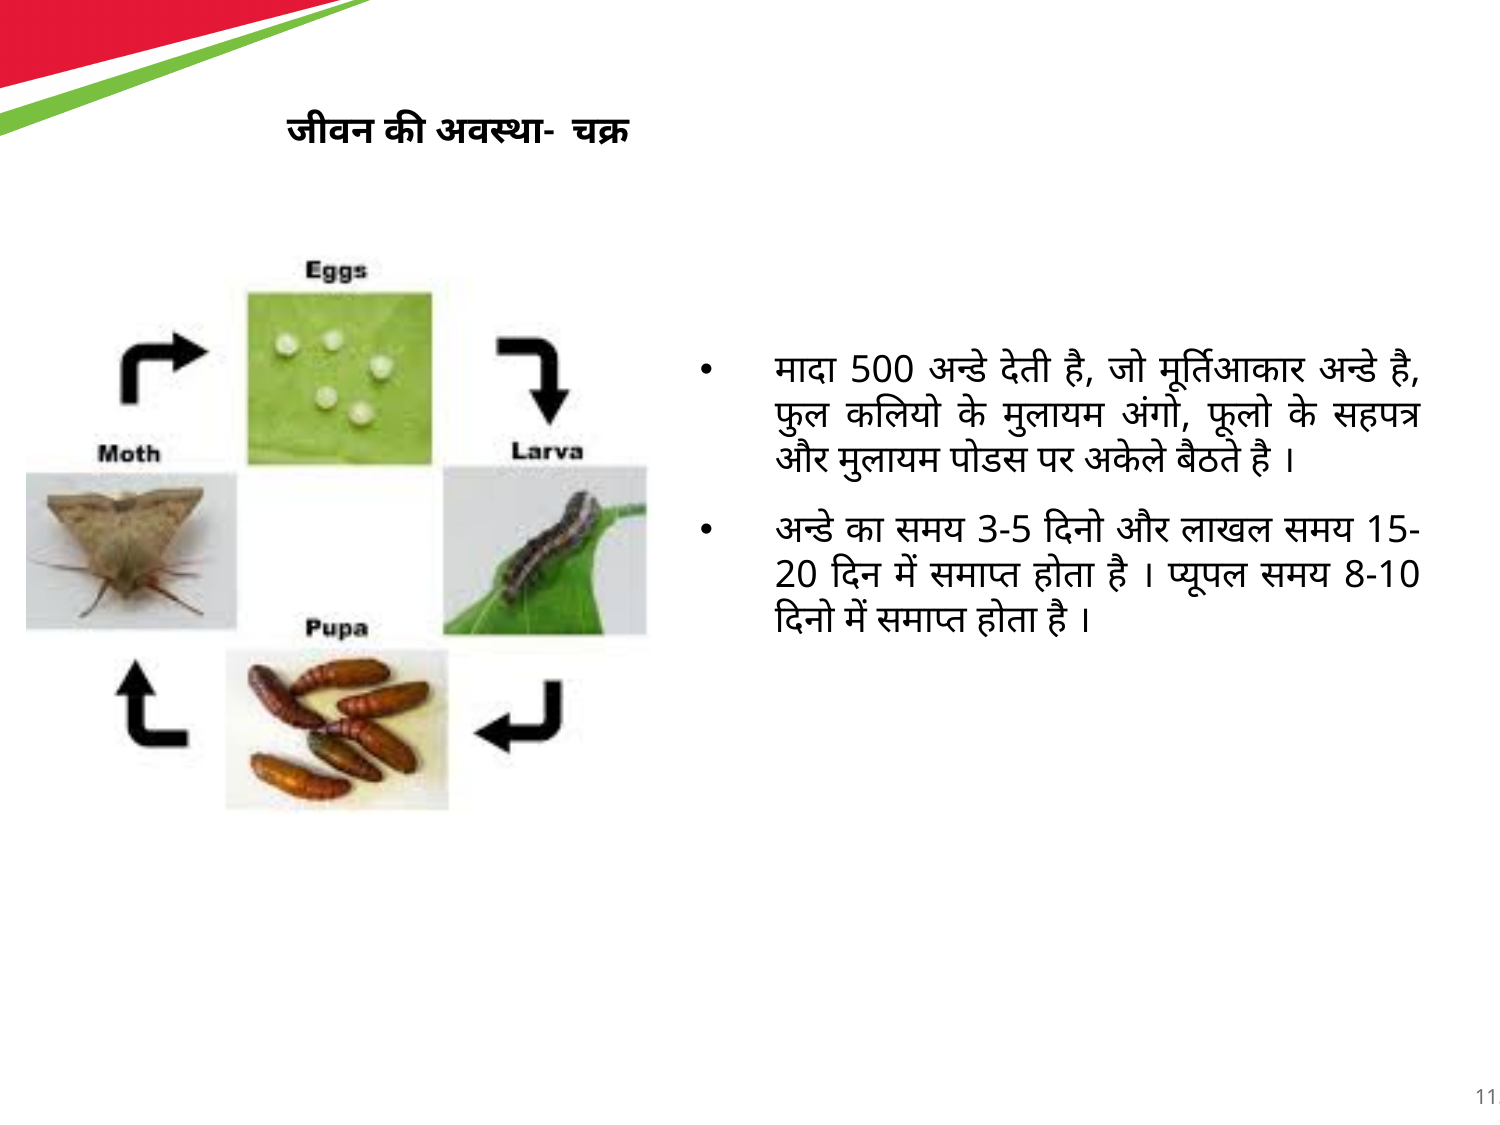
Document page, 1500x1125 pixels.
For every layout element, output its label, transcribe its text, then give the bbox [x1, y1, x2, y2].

picture [26, 234, 653, 861]
text_box जीवन की अवस्था- चक्र [272, 98, 645, 159]
picture [0, 0, 373, 136]
text_box मादा 500 अन्डे देती है, जो मूर्तिआकार अन्डे है, फुल कलियो के मुलायम अंगो, फूलो के सहपत्र और मुलायम पोडस पर अकेले बैठते है । अन्डे का समय 3-5 दिनो और लाखल समय 15-20 दिन में समाप्त होता है । प्यूपल समय 8-10 दिनो में समाप्त होता है । [685, 338, 1436, 648]
